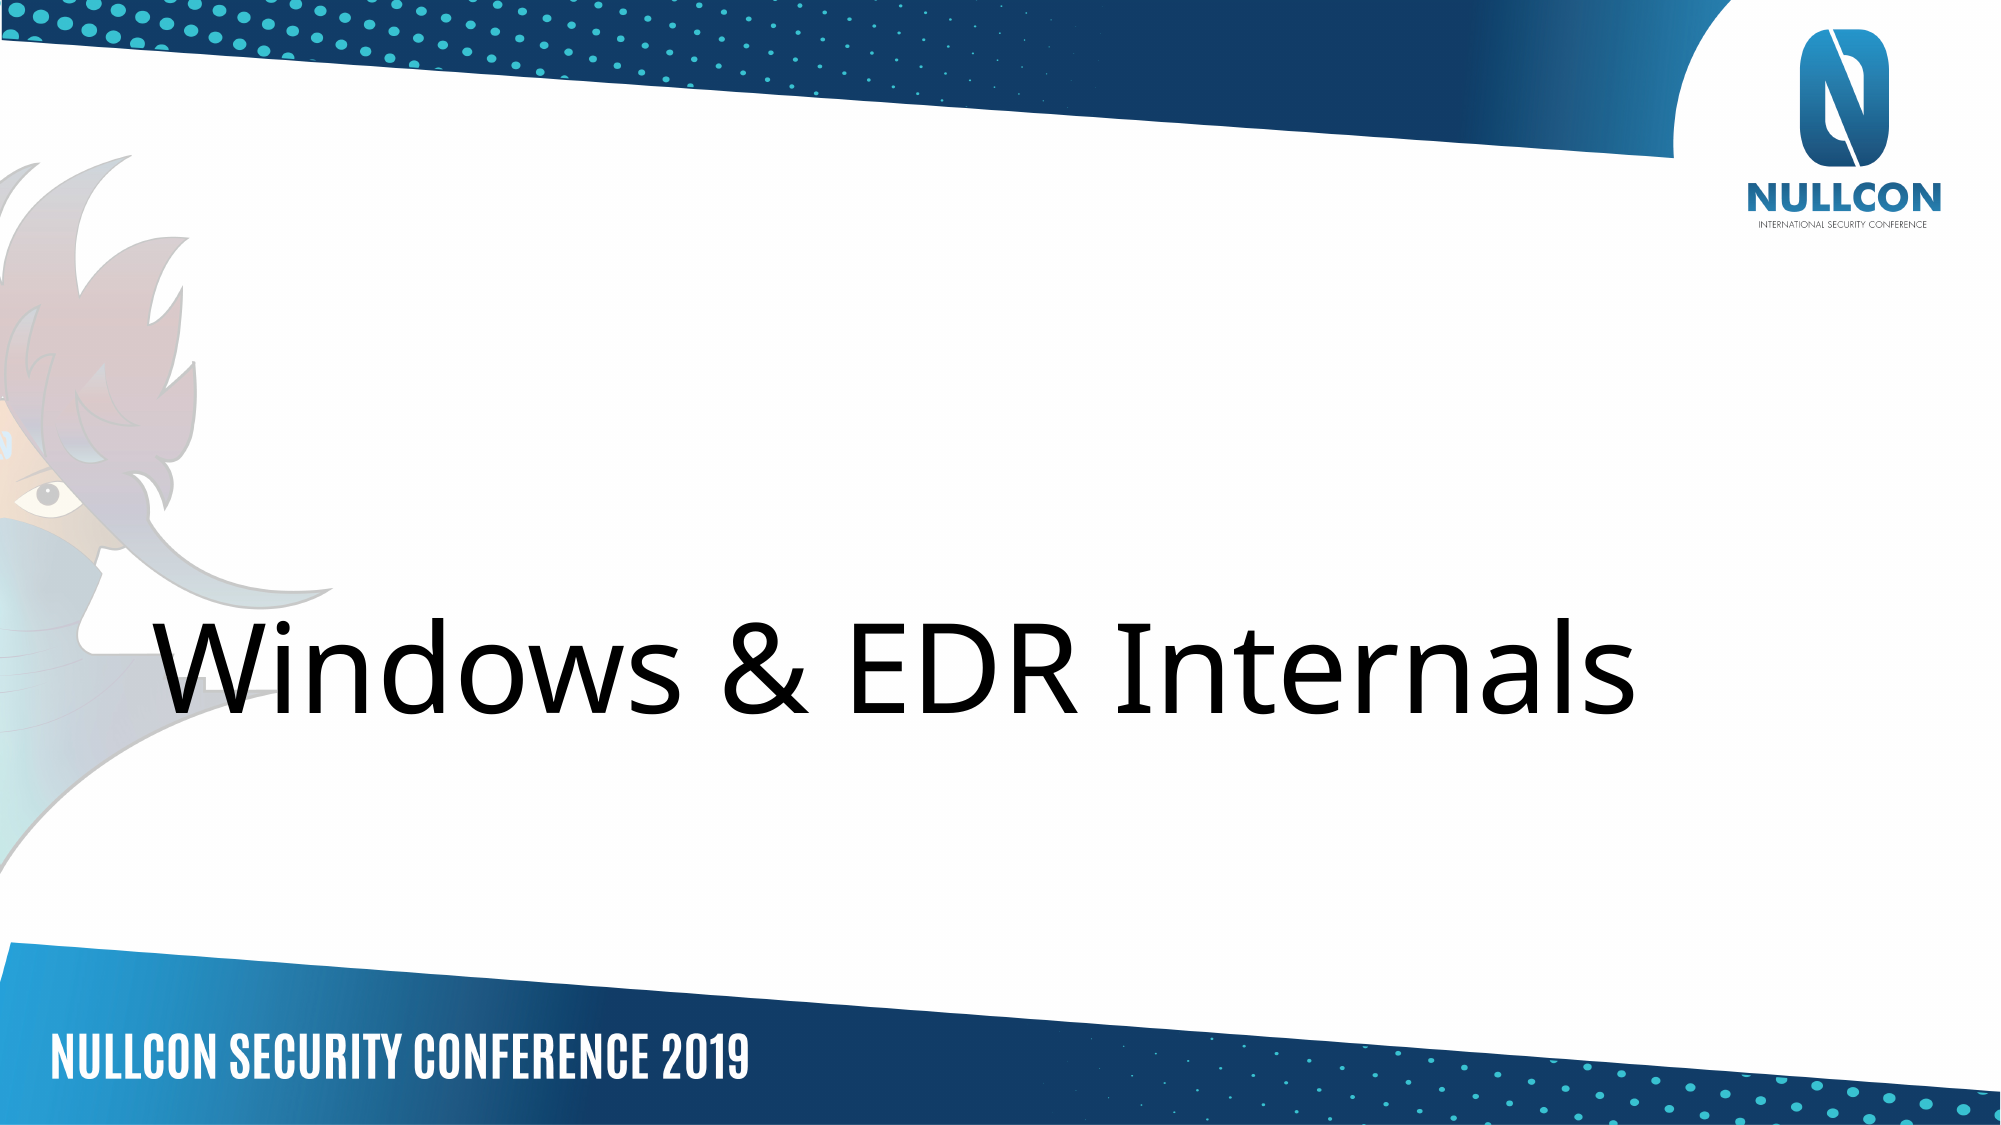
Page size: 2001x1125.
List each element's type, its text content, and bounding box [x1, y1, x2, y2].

title Windows & EDR Internals [136, 280, 1862, 749]
picture [0, 0, 2001, 1125]
